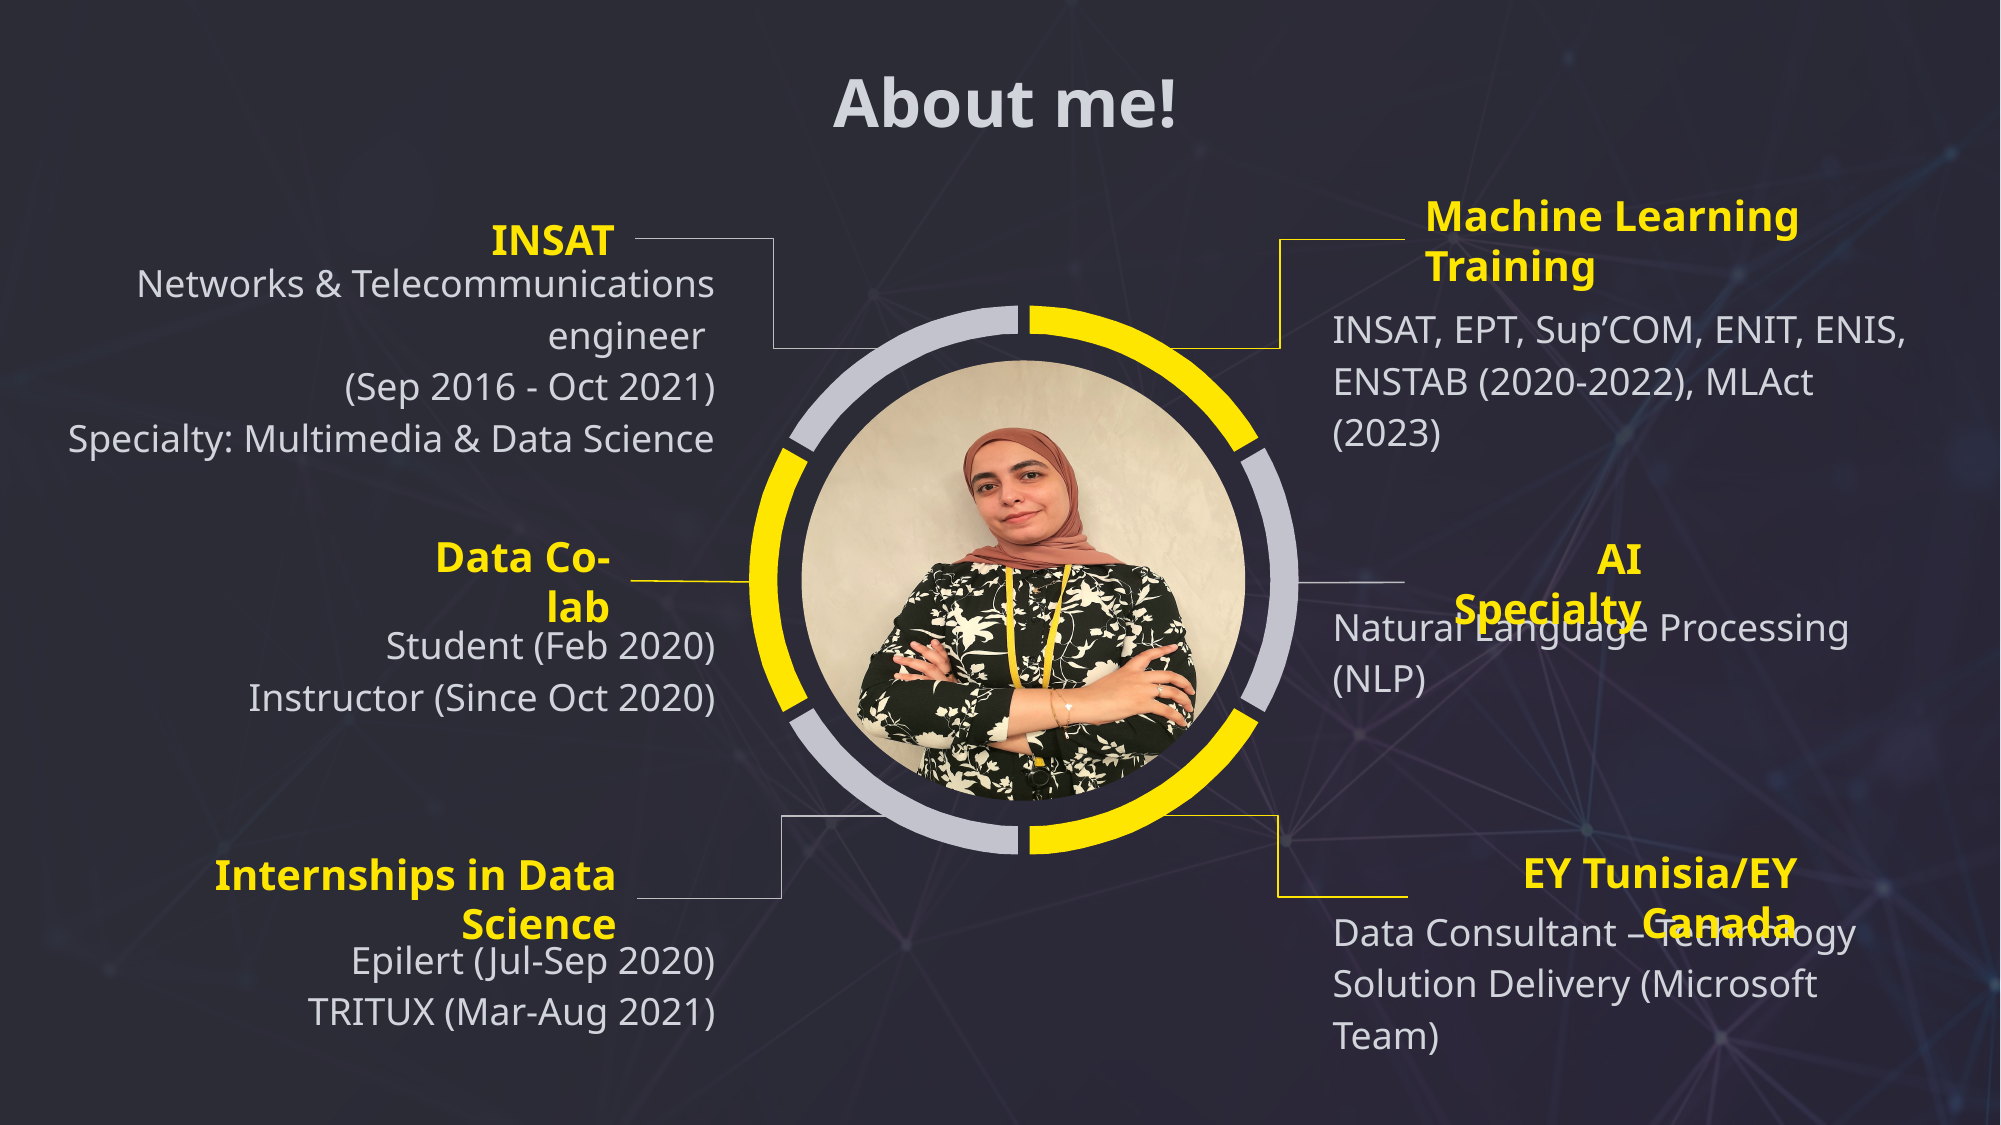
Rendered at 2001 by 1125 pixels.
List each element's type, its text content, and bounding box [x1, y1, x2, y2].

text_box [1299, 557, 1929, 708]
text_box About me! [113, 62, 1913, 143]
picture [801, 360, 1246, 801]
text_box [1155, 190, 1949, 455]
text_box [1148, 815, 1932, 1062]
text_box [39, 556, 749, 732]
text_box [39, 213, 912, 485]
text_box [749, 305, 1299, 855]
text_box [39, 815, 927, 1040]
